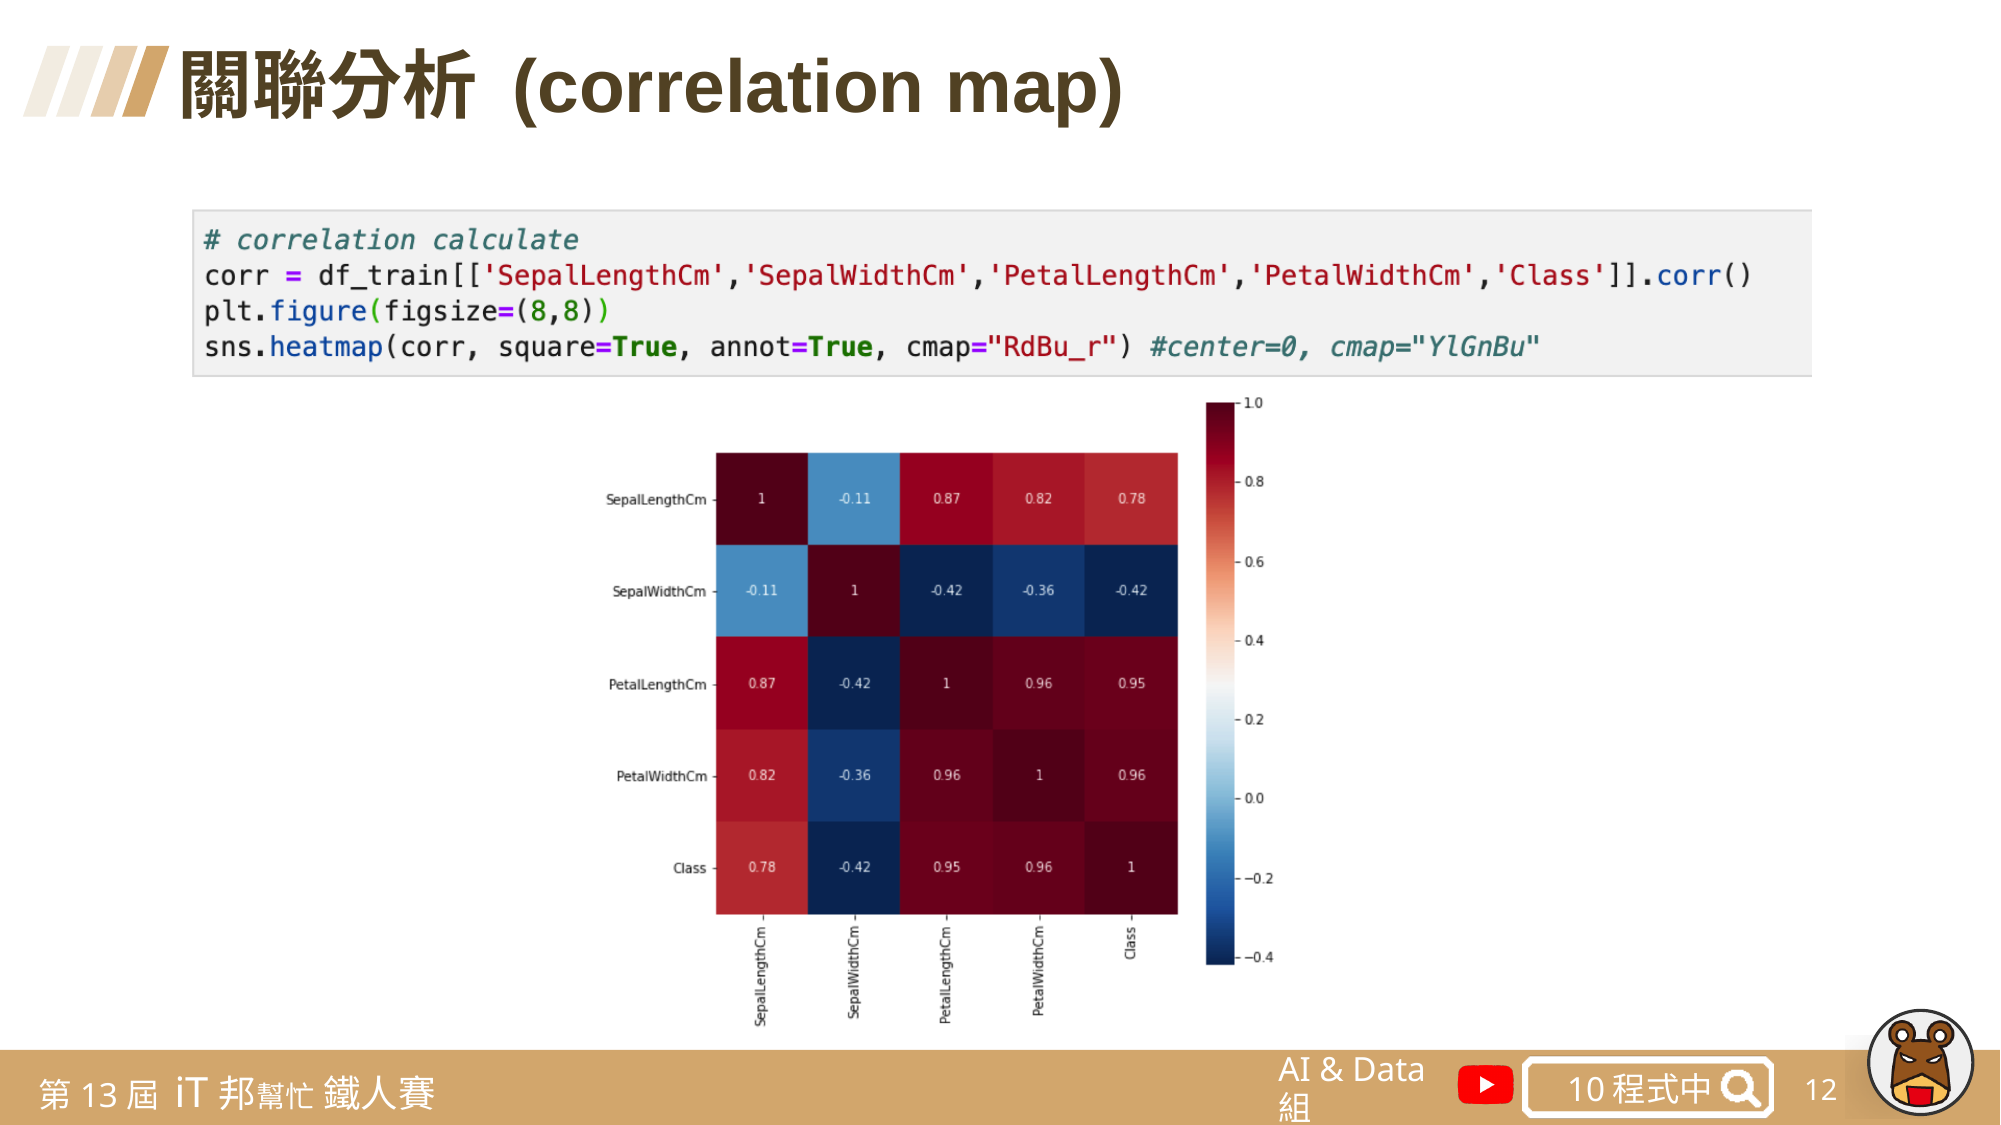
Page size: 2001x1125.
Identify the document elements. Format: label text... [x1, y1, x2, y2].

list 關聯分析 (correlation map) [162, 40, 1691, 138]
picture [1410, 962, 1774, 1125]
picture [1871, 1012, 1971, 1112]
picture [188, 199, 1812, 1033]
